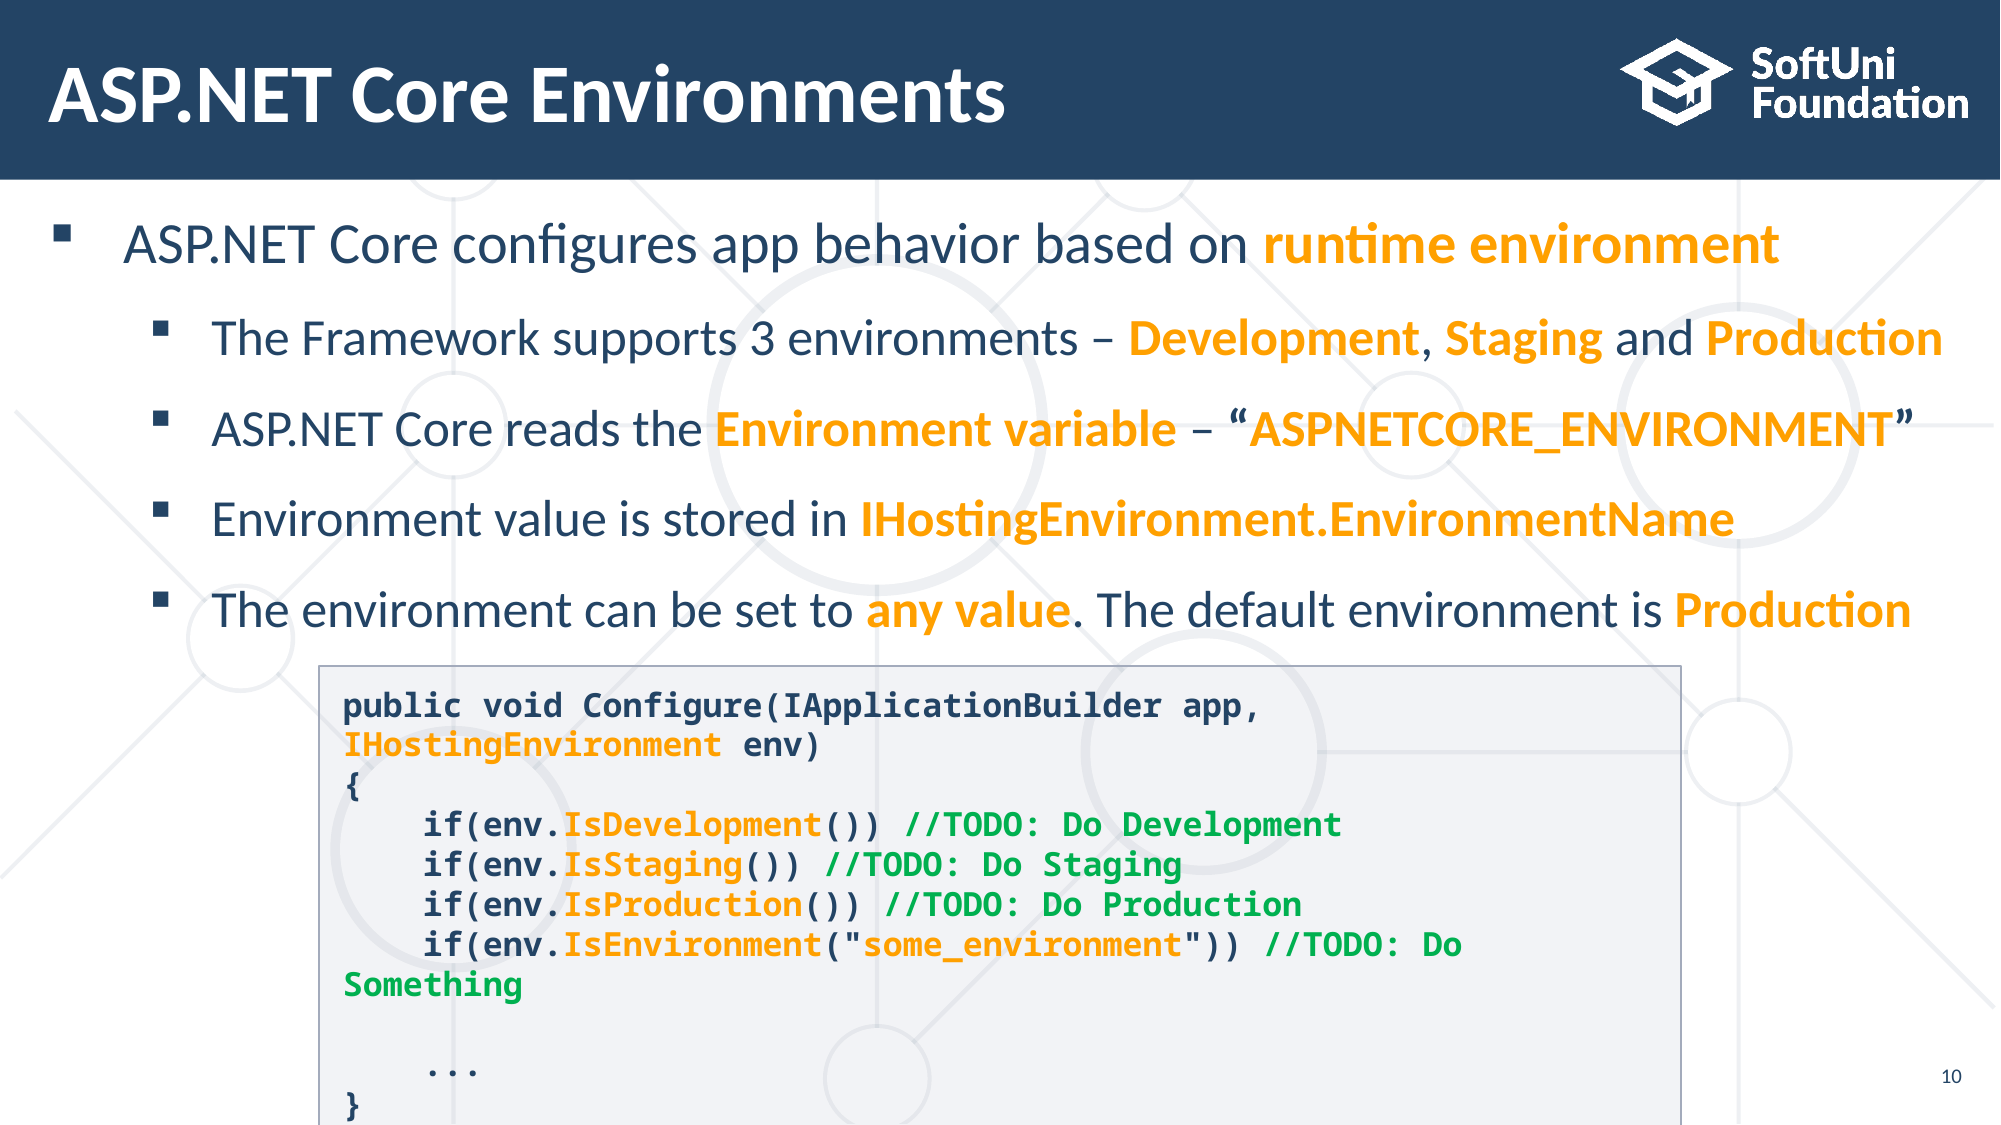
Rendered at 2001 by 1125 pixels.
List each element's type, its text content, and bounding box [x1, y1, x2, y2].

picture [1619, 38, 1968, 126]
list ASP.NET Core configures app behavior based on runtime environment The Framework supports 3 environments – Development, Staging and Production ASP.NET Core reads the Environment variable – “ASPNETCORE_ENVIRONMENT” Environment value is stored in IHostingEnvironment.EnvironmentName The environment can be set to any value. The default environment is Production [31, 196, 1970, 1050]
title ASP.NET Core Environments [31, 16, 1591, 162]
text_box public void Configure(IApplicationBuilder app, IHostingEnvironment env) { if(env.IsDevelopment()) //TODO: Do Development if(env.IsStaging()) //TODO: Do Staging if(env.IsProduction()) //TODO: Do Production if(env.IsEnvironment("some_environment")) //TODO: Do Something ... } [319, 665, 1681, 1125]
slide_number 10 [1897, 1049, 1968, 1101]
